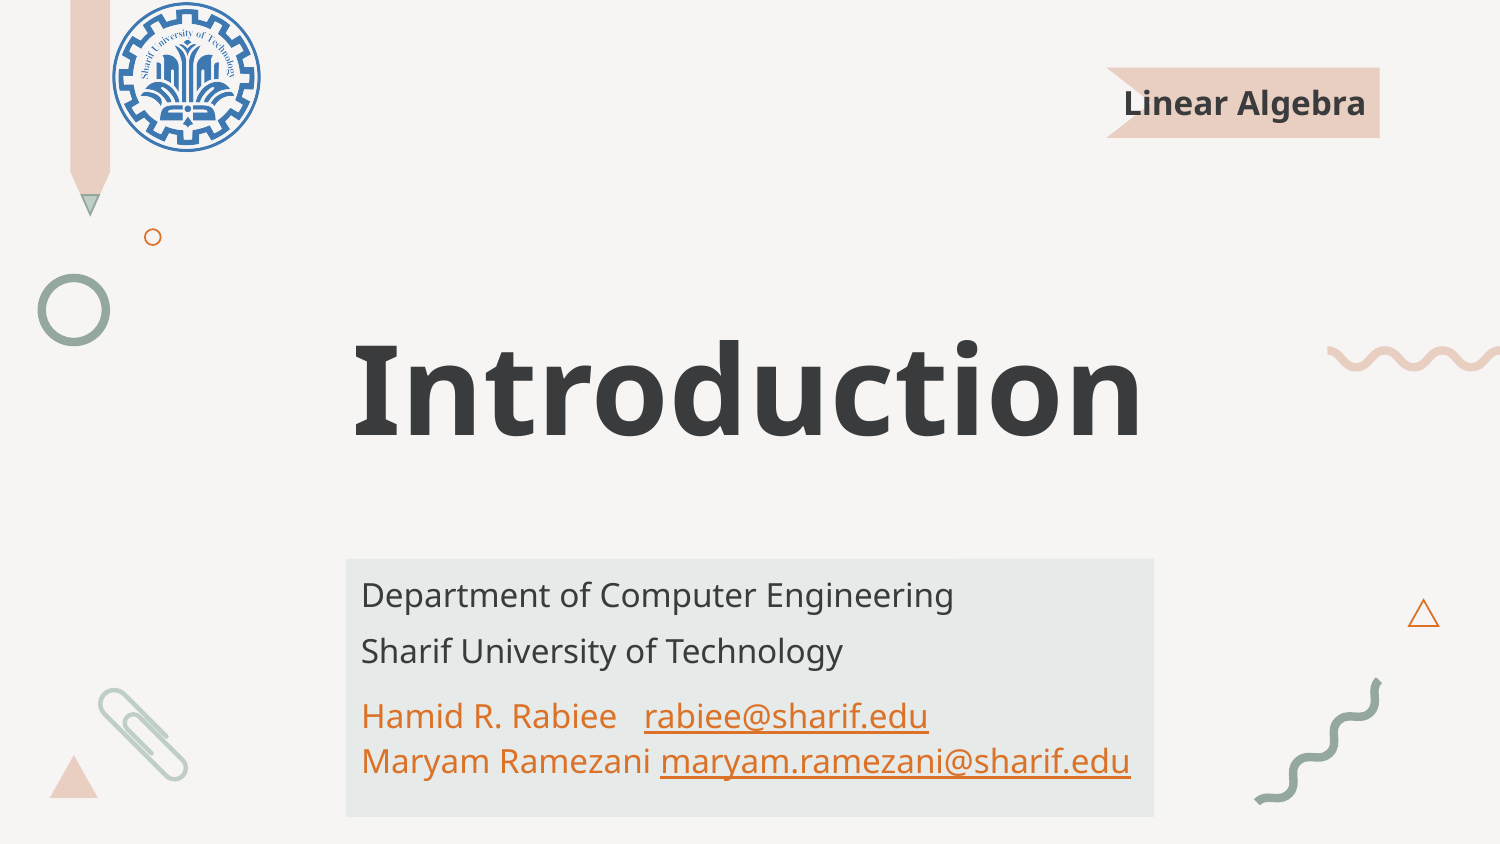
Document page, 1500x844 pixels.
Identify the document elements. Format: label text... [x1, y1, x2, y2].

picture [110, 0, 265, 155]
title Linear Algebra [1087, 67, 1382, 139]
text_box [1253, 677, 1382, 806]
text_box [144, 228, 162, 246]
subtitle Department of Computer Engineering Sharif University of Technology Hamid R. Rabiee rabiee@sharif.edu Maryam Ramezani maryam.ramezani@sharif.edu [345, 558, 1155, 817]
text_box [98, 687, 189, 782]
title Introduction [207, 130, 1293, 476]
